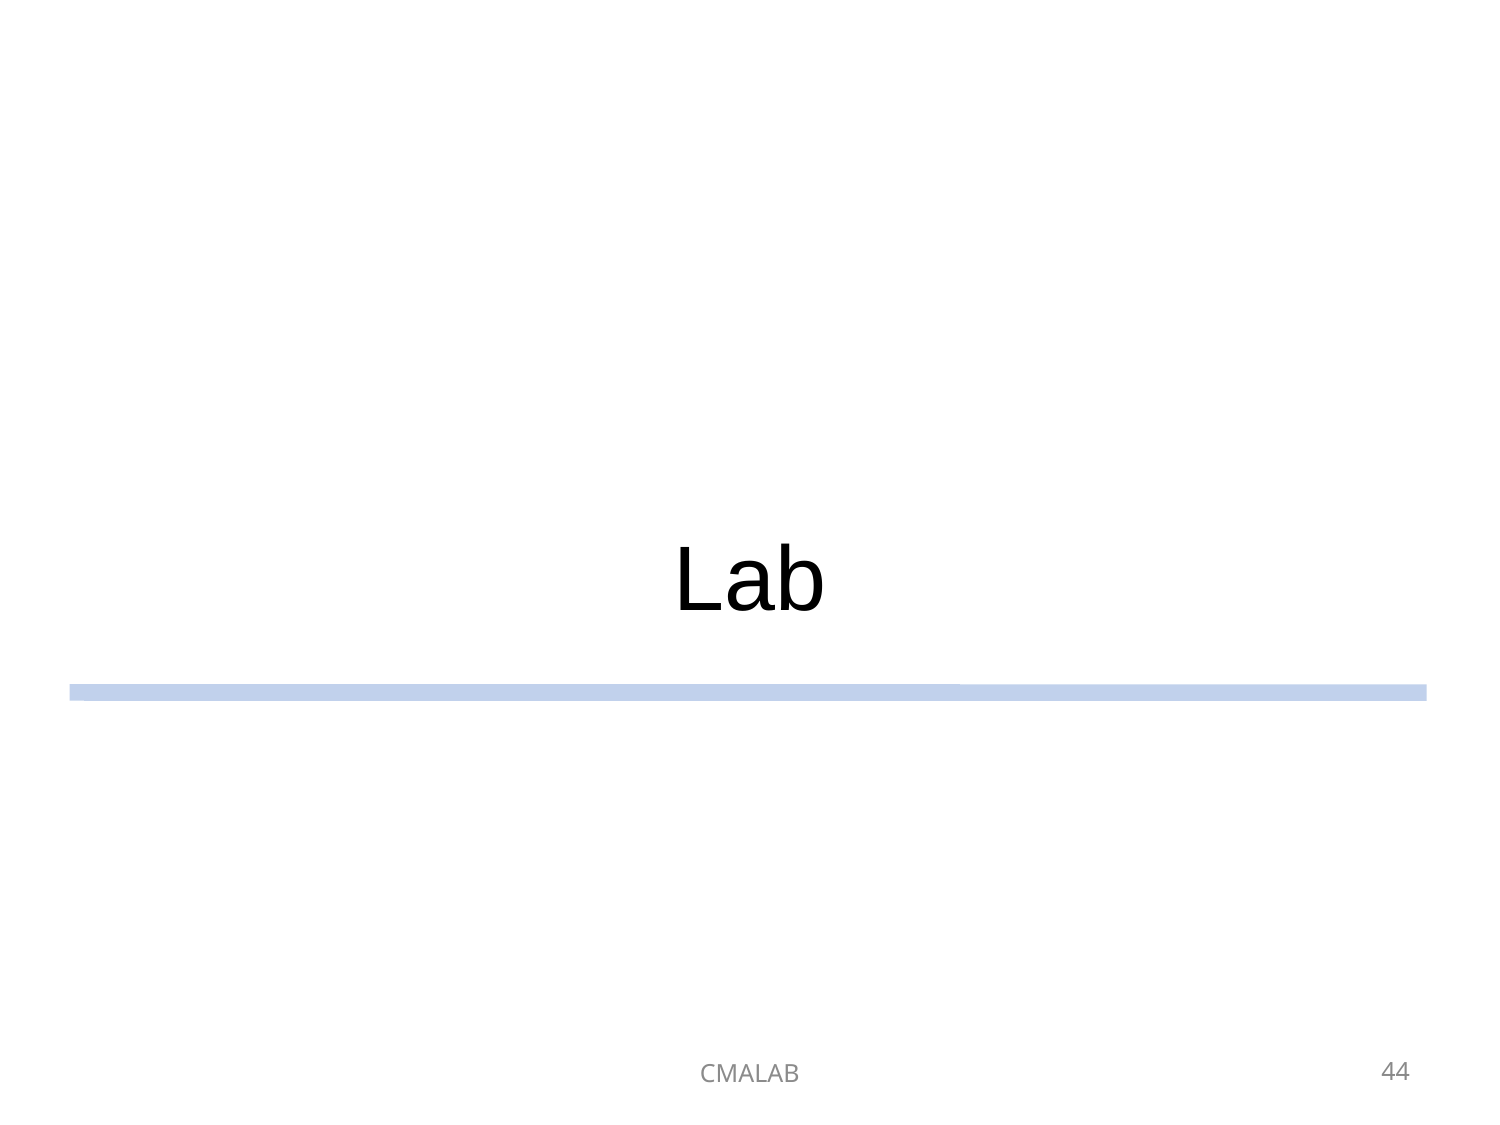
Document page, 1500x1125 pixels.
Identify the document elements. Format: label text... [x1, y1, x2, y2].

title Lab [75, 384, 1425, 763]
footer CMALAB [512, 1042, 988, 1103]
slide_number 44 [1074, 1042, 1425, 1103]
